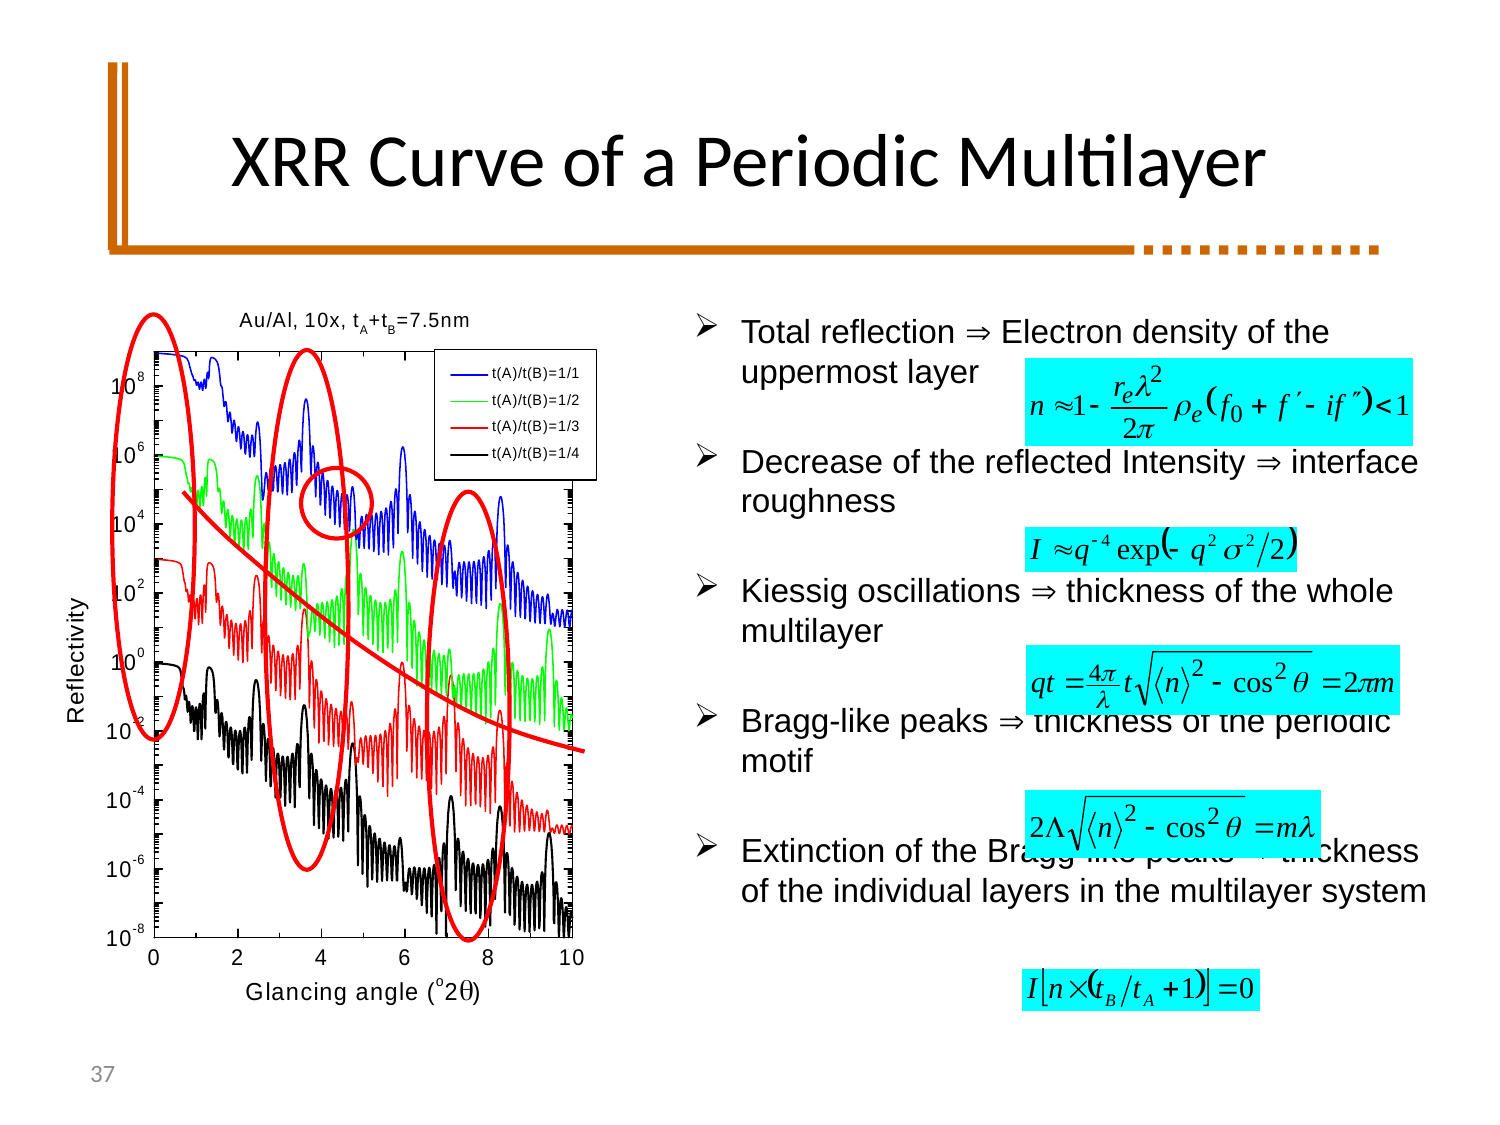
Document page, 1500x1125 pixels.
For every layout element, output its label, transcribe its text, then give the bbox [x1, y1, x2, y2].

slide_number 37 [75, 1059, 425, 1103]
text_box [1025, 644, 1401, 716]
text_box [1024, 357, 1414, 446]
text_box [1024, 526, 1298, 573]
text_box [1024, 789, 1322, 859]
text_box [109, 62, 1388, 251]
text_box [1021, 968, 1261, 1012]
text_box Total reflection  Electron density of the uppermost layer Decrease of the reflected Intensity  interface roughness Kiessig oscillations  thickness of the whole multilayer Bragg-like peaks  thickness of the periodic motif Extinction of the Bragg-like peaks  thickness of the individual layers in the multilayer system [679, 302, 1455, 917]
picture [37, 274, 651, 1051]
